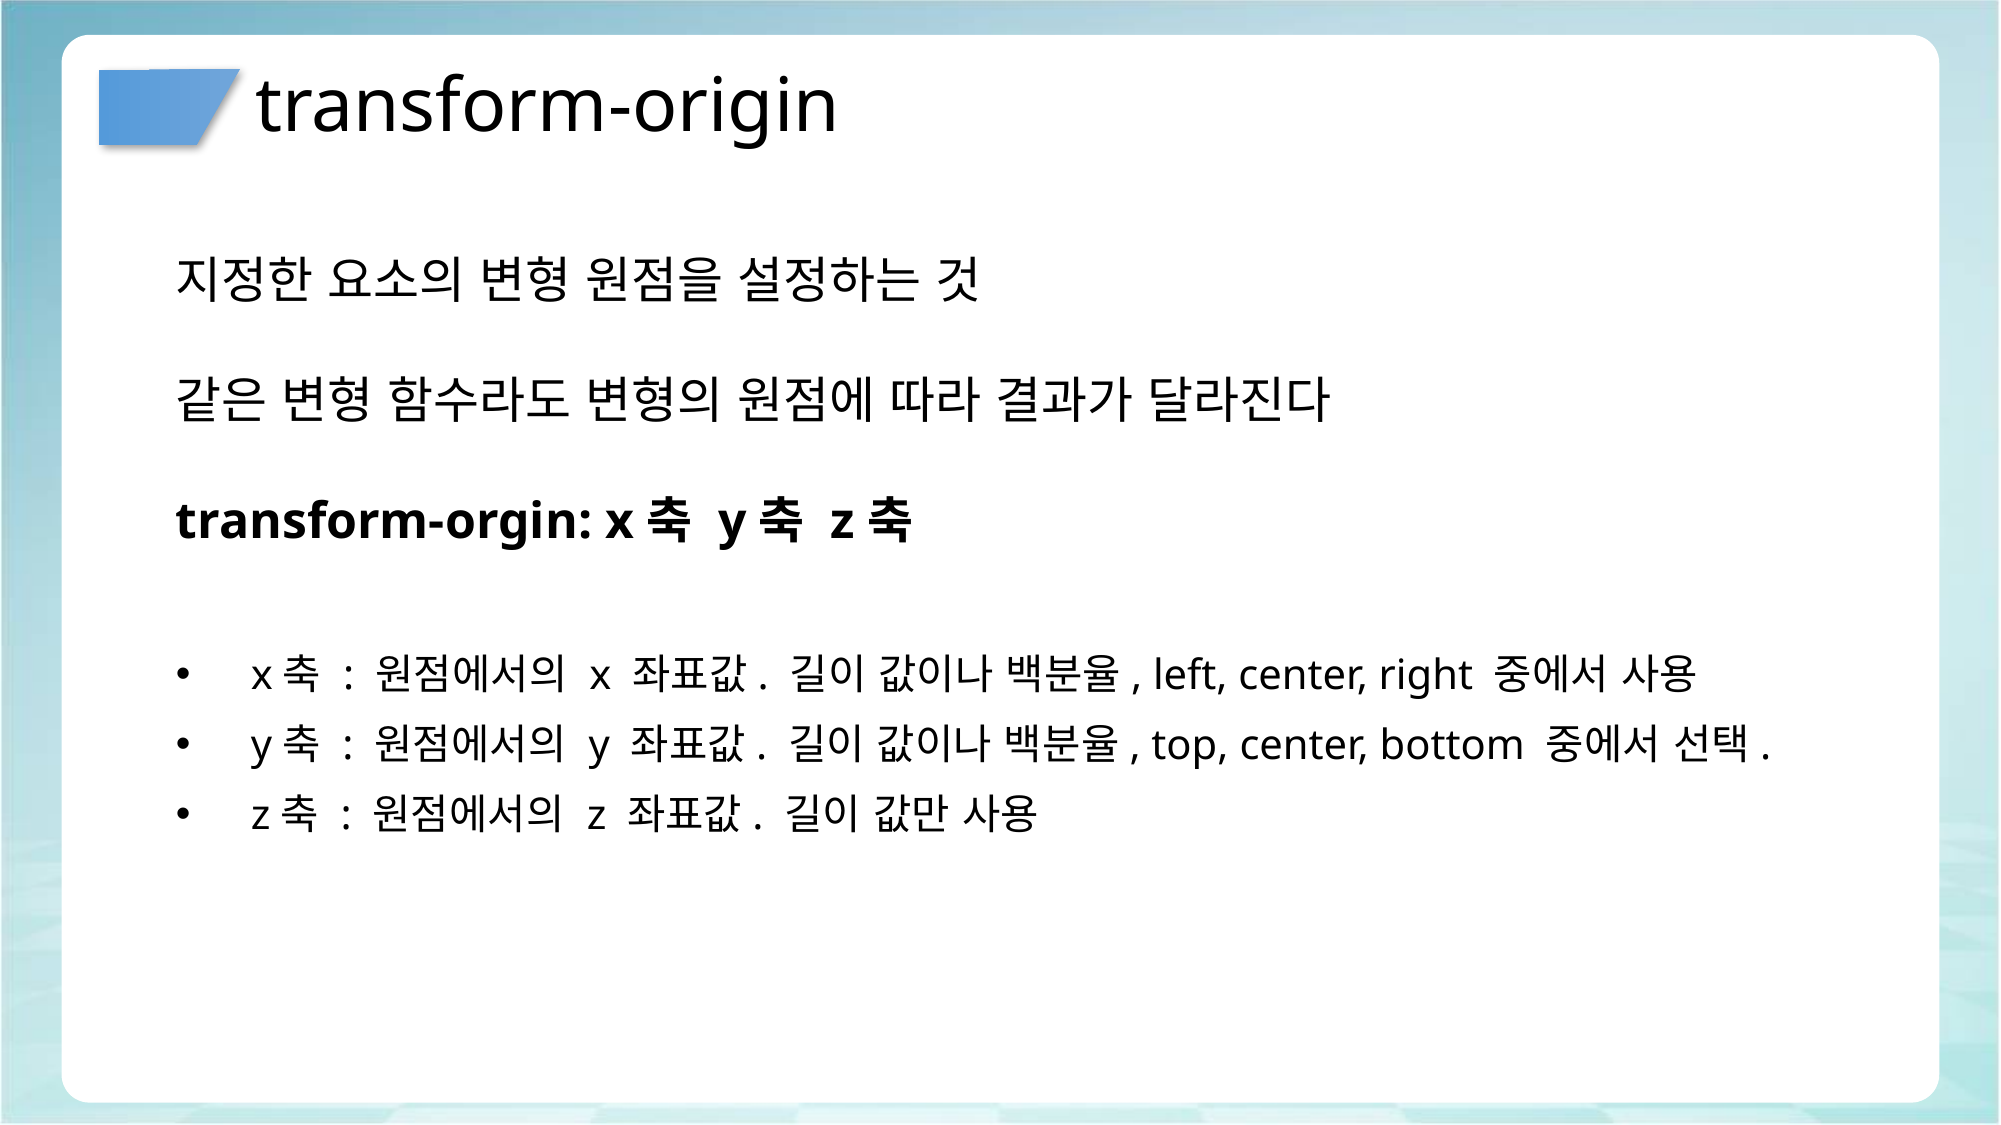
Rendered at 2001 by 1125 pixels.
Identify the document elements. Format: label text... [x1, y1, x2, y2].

picture [0, 0, 2001, 1125]
text_box 지정한 요소의 변형 원점을 설정하는 것 같은 변형 함수라도 변형의 원점에 따라 결과가 달라진다 transform-orgin: x축 y축 z축 x축 : 원점에서의 x 좌표값. 길이 값이나 백분율, left, center, right 중에서 사용 y축 : 원점에서의 y 좌표값. 길이 값이나 백분율, top, center, bottom 중에서 선택. z축 : 원점에서의 z 좌표값. 길이 값만 사용 [161, 240, 1901, 969]
title transform-origin [240, 49, 1809, 165]
